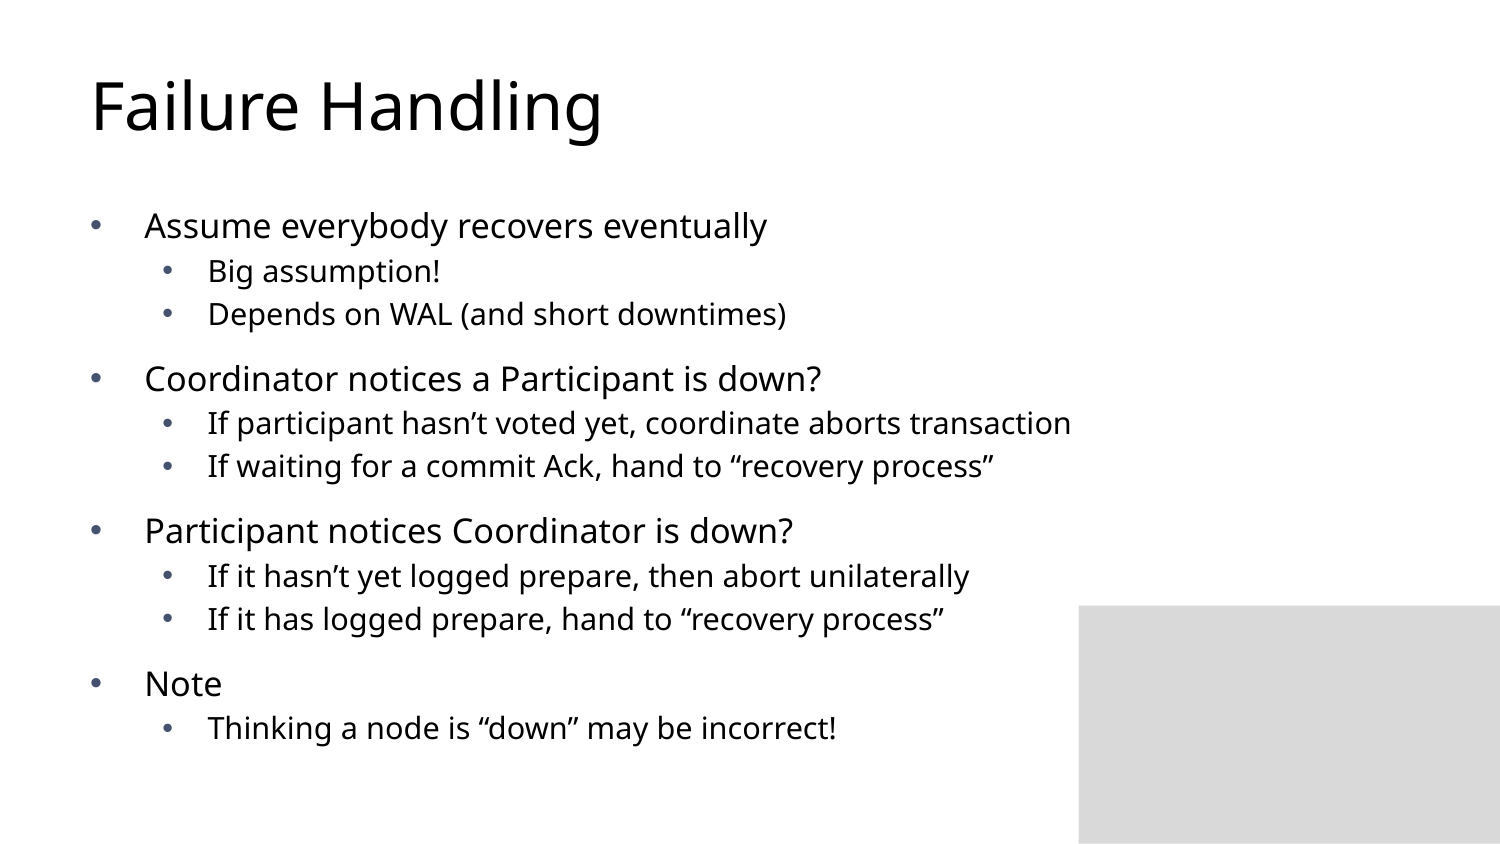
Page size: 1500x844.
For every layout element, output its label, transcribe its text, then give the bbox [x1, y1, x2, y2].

list Assume everybody recovers eventually Big assumption! Depends on WAL (and short downtimes) Coordinator notices a Participant is down? If participant hasn’t voted yet, coordinate aborts transaction If waiting for a commit Ack, hand to “recovery process” Participant notices Coordinator is down? If it hasn’t yet logged prepare, then abort unilaterally If it has logged prepare, hand to “recovery process” Note Thinking a node is “down” may be incorrect! [75, 196, 1425, 754]
title Failure Handling [75, 33, 1425, 175]
